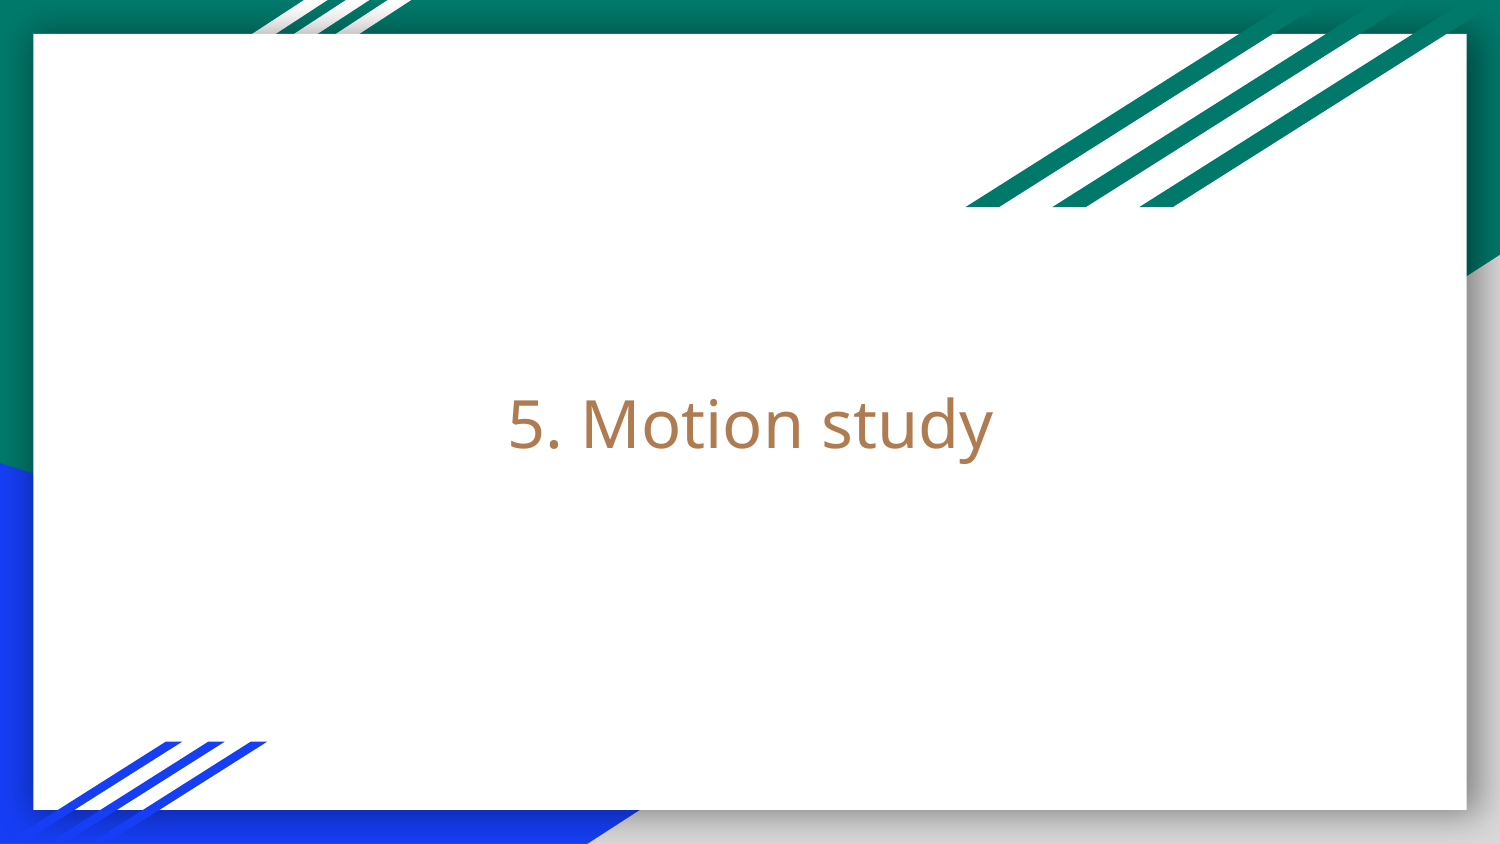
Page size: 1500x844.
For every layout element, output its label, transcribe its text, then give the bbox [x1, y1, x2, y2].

title 5. Motion study [228, 213, 1274, 630]
